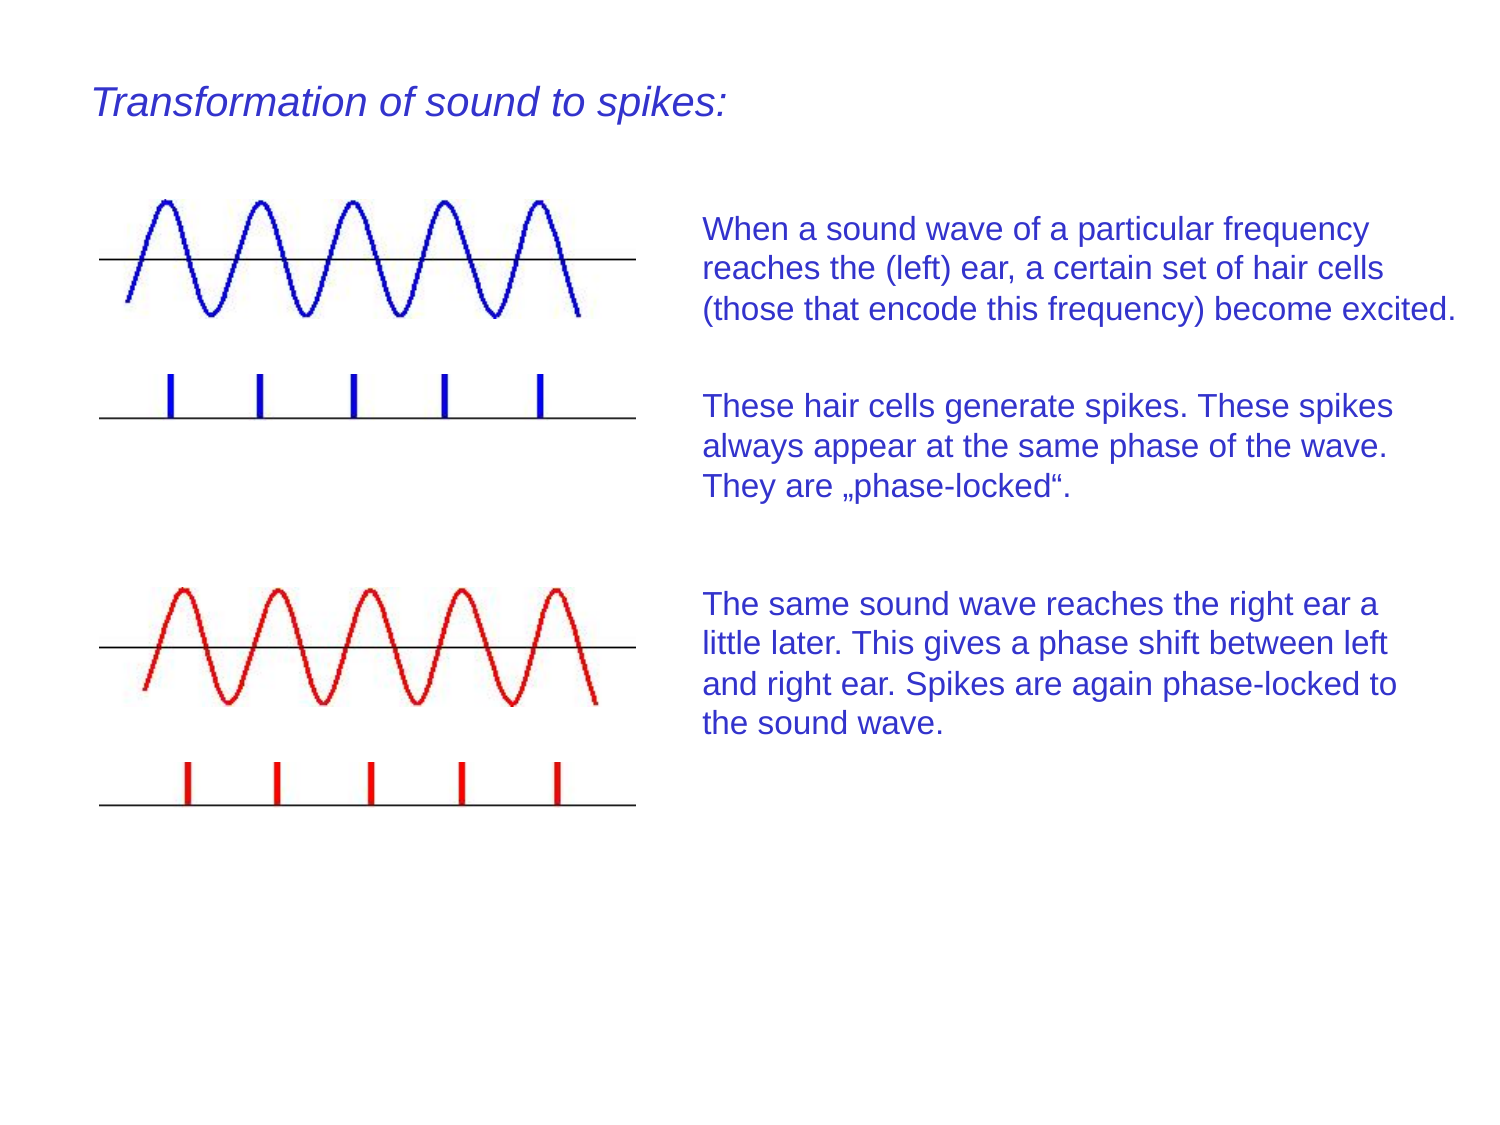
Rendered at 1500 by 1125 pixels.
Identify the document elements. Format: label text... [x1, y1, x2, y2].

picture [99, 374, 636, 421]
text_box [99, 574, 1463, 808]
text_box These hair cells generate spikes. These spikes always appear at the same phase of the wave. They are „phase-locked“. [687, 377, 1463, 512]
picture [99, 199, 636, 319]
text_box When a sound wave of a particular frequency reaches the (left) ear, a certain set of hair cells (those that encode this frequency) become excited. [687, 199, 1500, 334]
title Transformation of sound to spikes: [75, 50, 838, 150]
